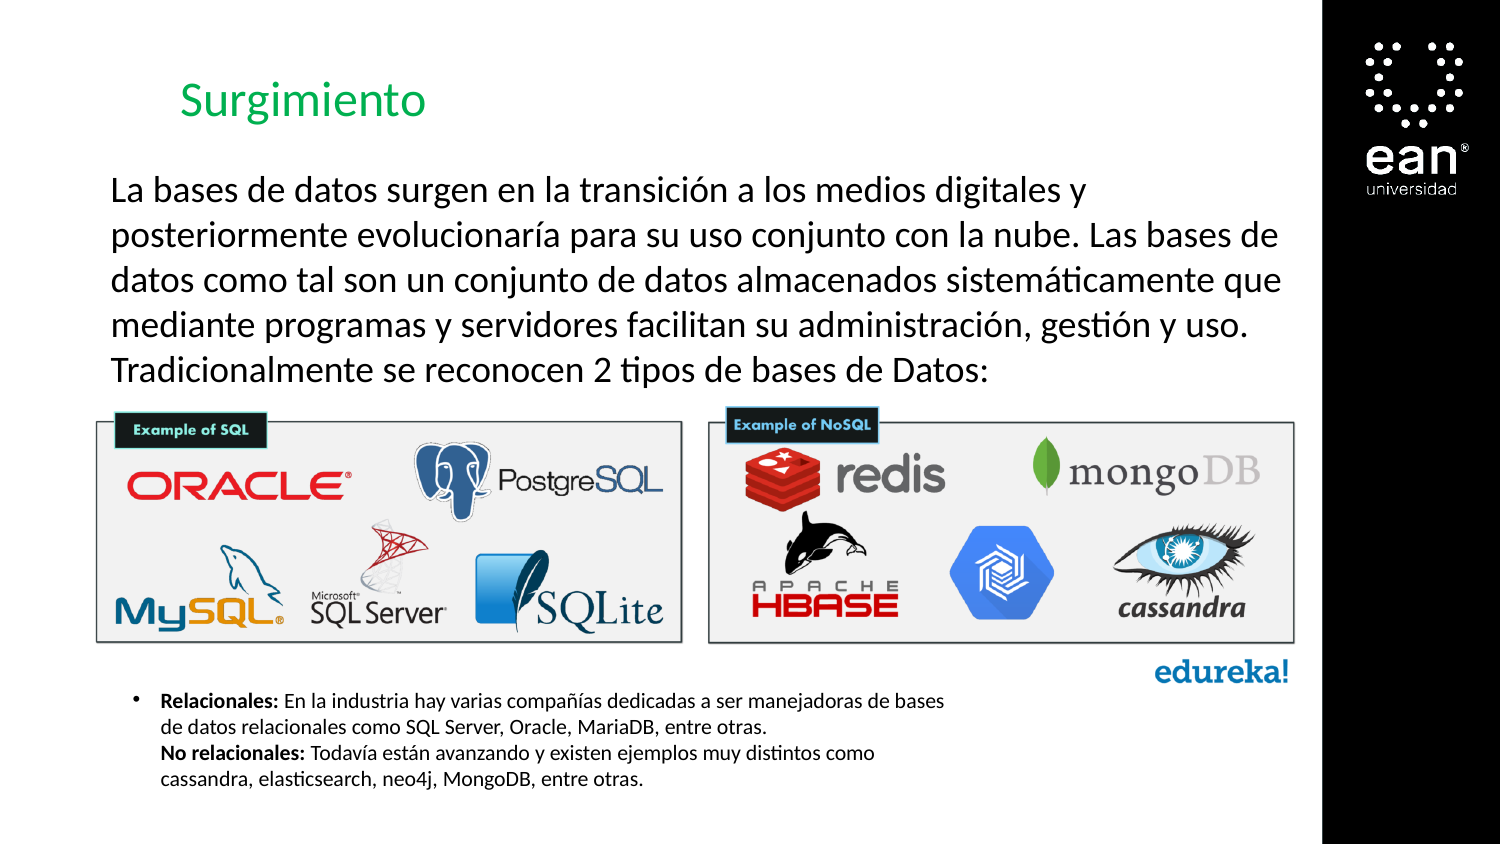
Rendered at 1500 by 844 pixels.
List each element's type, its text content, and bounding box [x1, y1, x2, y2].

text_box Relacionales: En la industria hay varias compañías dedicadas a ser manejadoras de bases de datos relacionales como SQL Server, Oracle, MariaDB, entre otras. No relacionales: Todavía están avanzando y existen ejemplos muy distintos como cassandra, elasticsearch, neo4j, MongoDB, entre otras. [117, 694, 972, 844]
picture [0, 0, 1500, 844]
text_box La bases de datos surgen en la transición a los medios digitales y posteriormente evolucionaría para su uso conjunto con la nube. Las bases de datos como tal son un conjunto de datos almacenados sistemáticamente que mediante programas y servidores facilitan su administración, gestión y uso. Tradicionalmente se reconocen 2 tipos de bases de Datos: [95, 157, 1347, 443]
text_box Surgimiento [165, 59, 924, 135]
